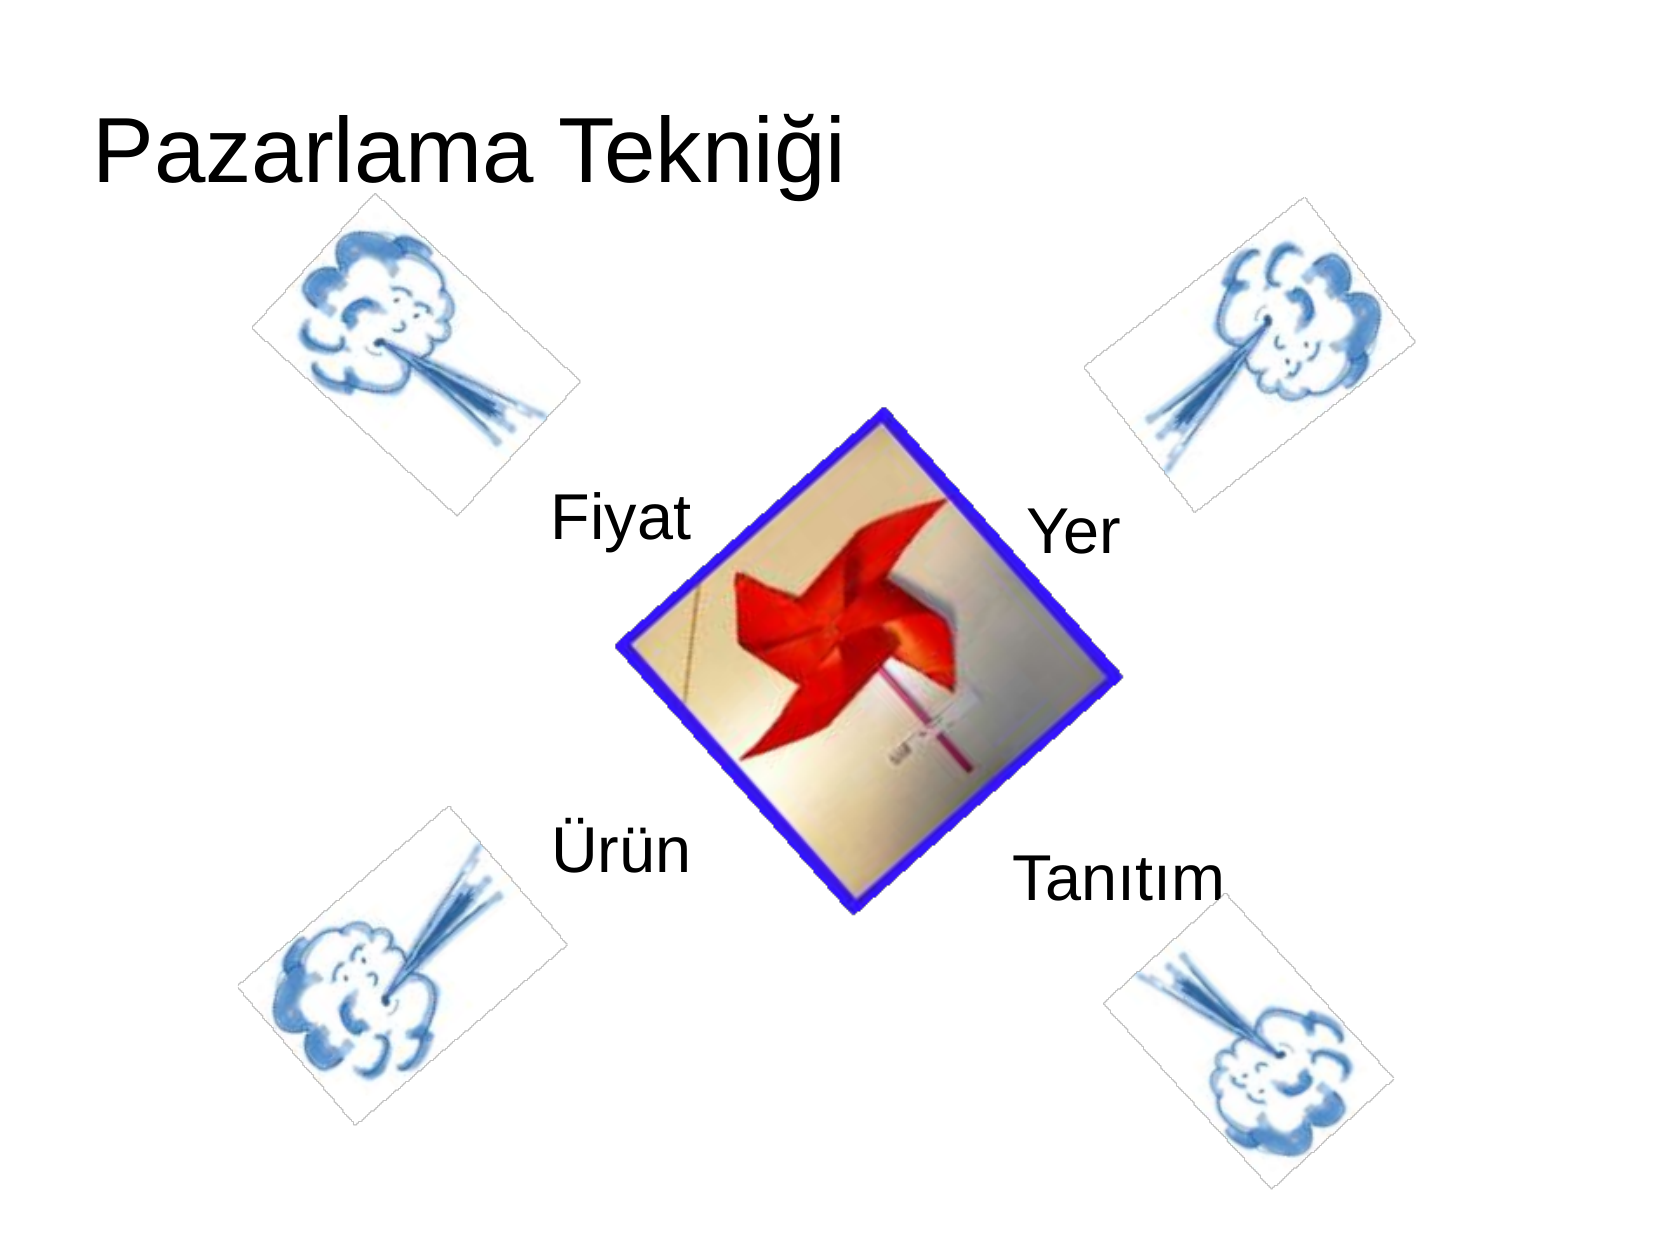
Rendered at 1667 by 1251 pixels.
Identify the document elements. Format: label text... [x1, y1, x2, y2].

text_box Ürün [544, 786, 614, 877]
text_box [614, 406, 1125, 917]
text_box Yer [1125, 513, 1131, 557]
text_box Pazarlama Tekniği [86, 61, 1371, 185]
text_box Fiyat [544, 452, 614, 544]
text_box [237, 805, 568, 1127]
text_box [1083, 197, 1417, 513]
text_box [251, 192, 582, 518]
text_box Tanıtım [1125, 813, 1236, 892]
text_box [1102, 892, 1395, 1191]
